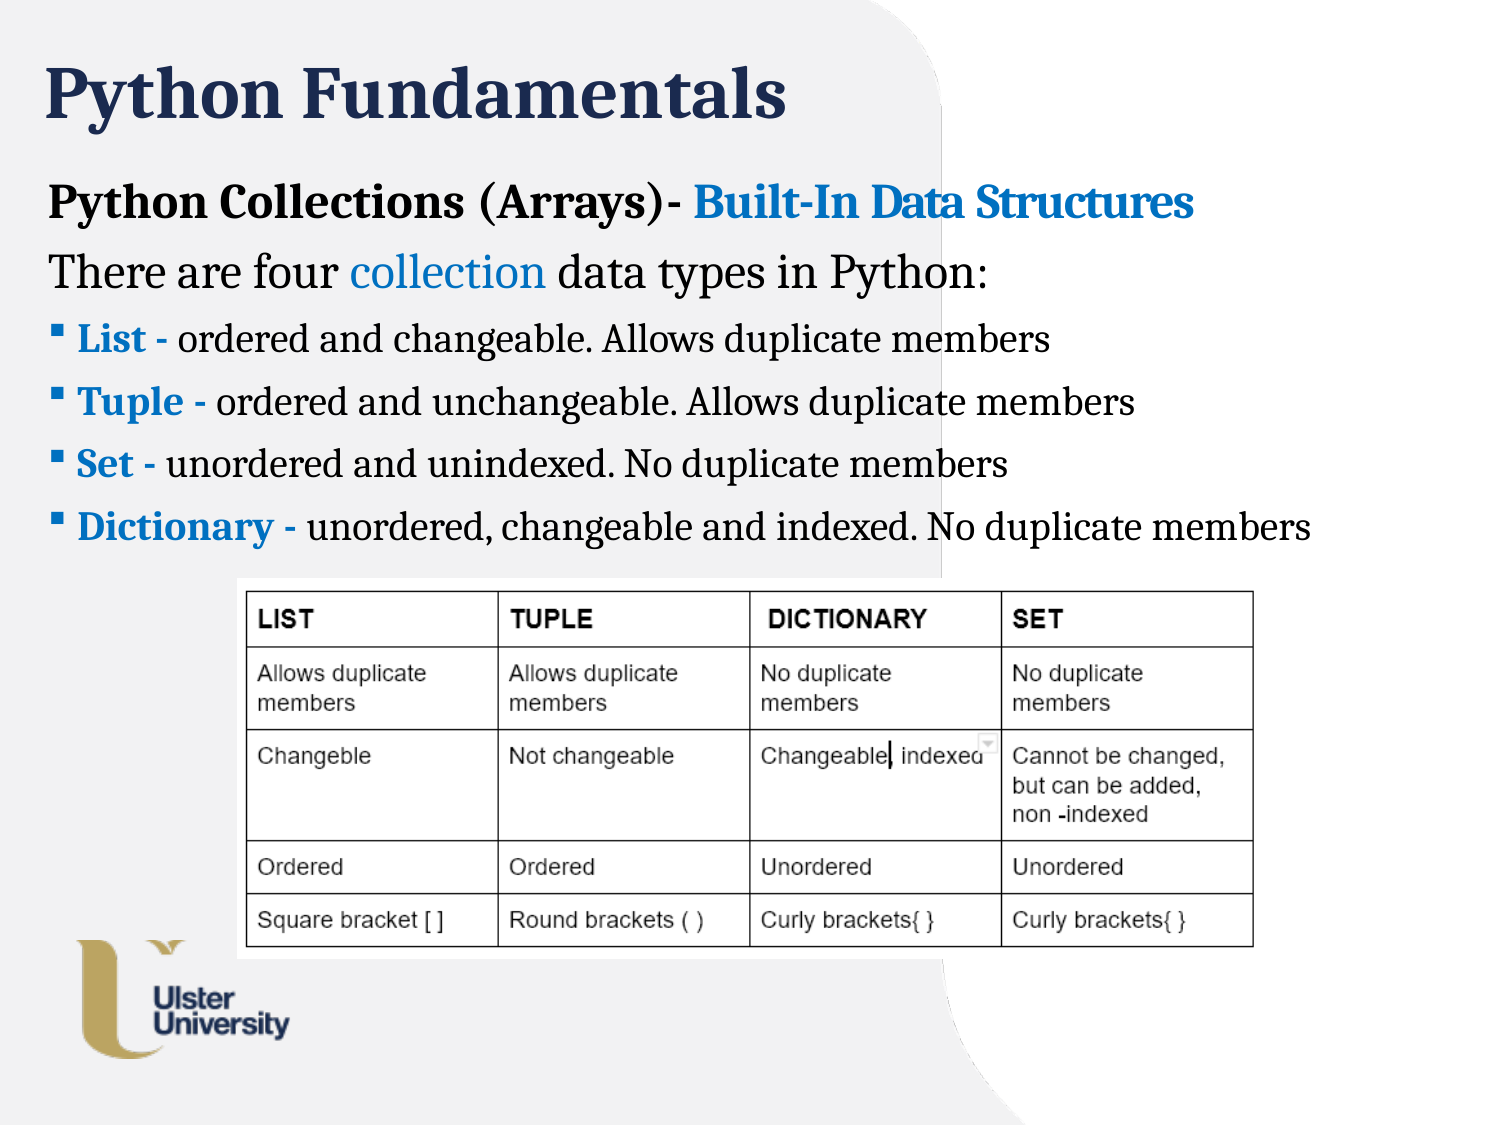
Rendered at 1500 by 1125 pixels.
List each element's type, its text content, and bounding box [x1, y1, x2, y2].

picture [0, 0, 1263, 1125]
list Python Collections (Arrays)- Built-In Data Structures There are four collection data types in Python: List - ordered and changeable. Allows duplicate members Tuple - ordered and unchangeable. Allows duplicate members Set - unordered and unindexed. No duplicate members Dictionary - unordered, changeable and indexed. No duplicate members [32, 160, 1420, 937]
title Python Fundamentals [29, 42, 1378, 135]
